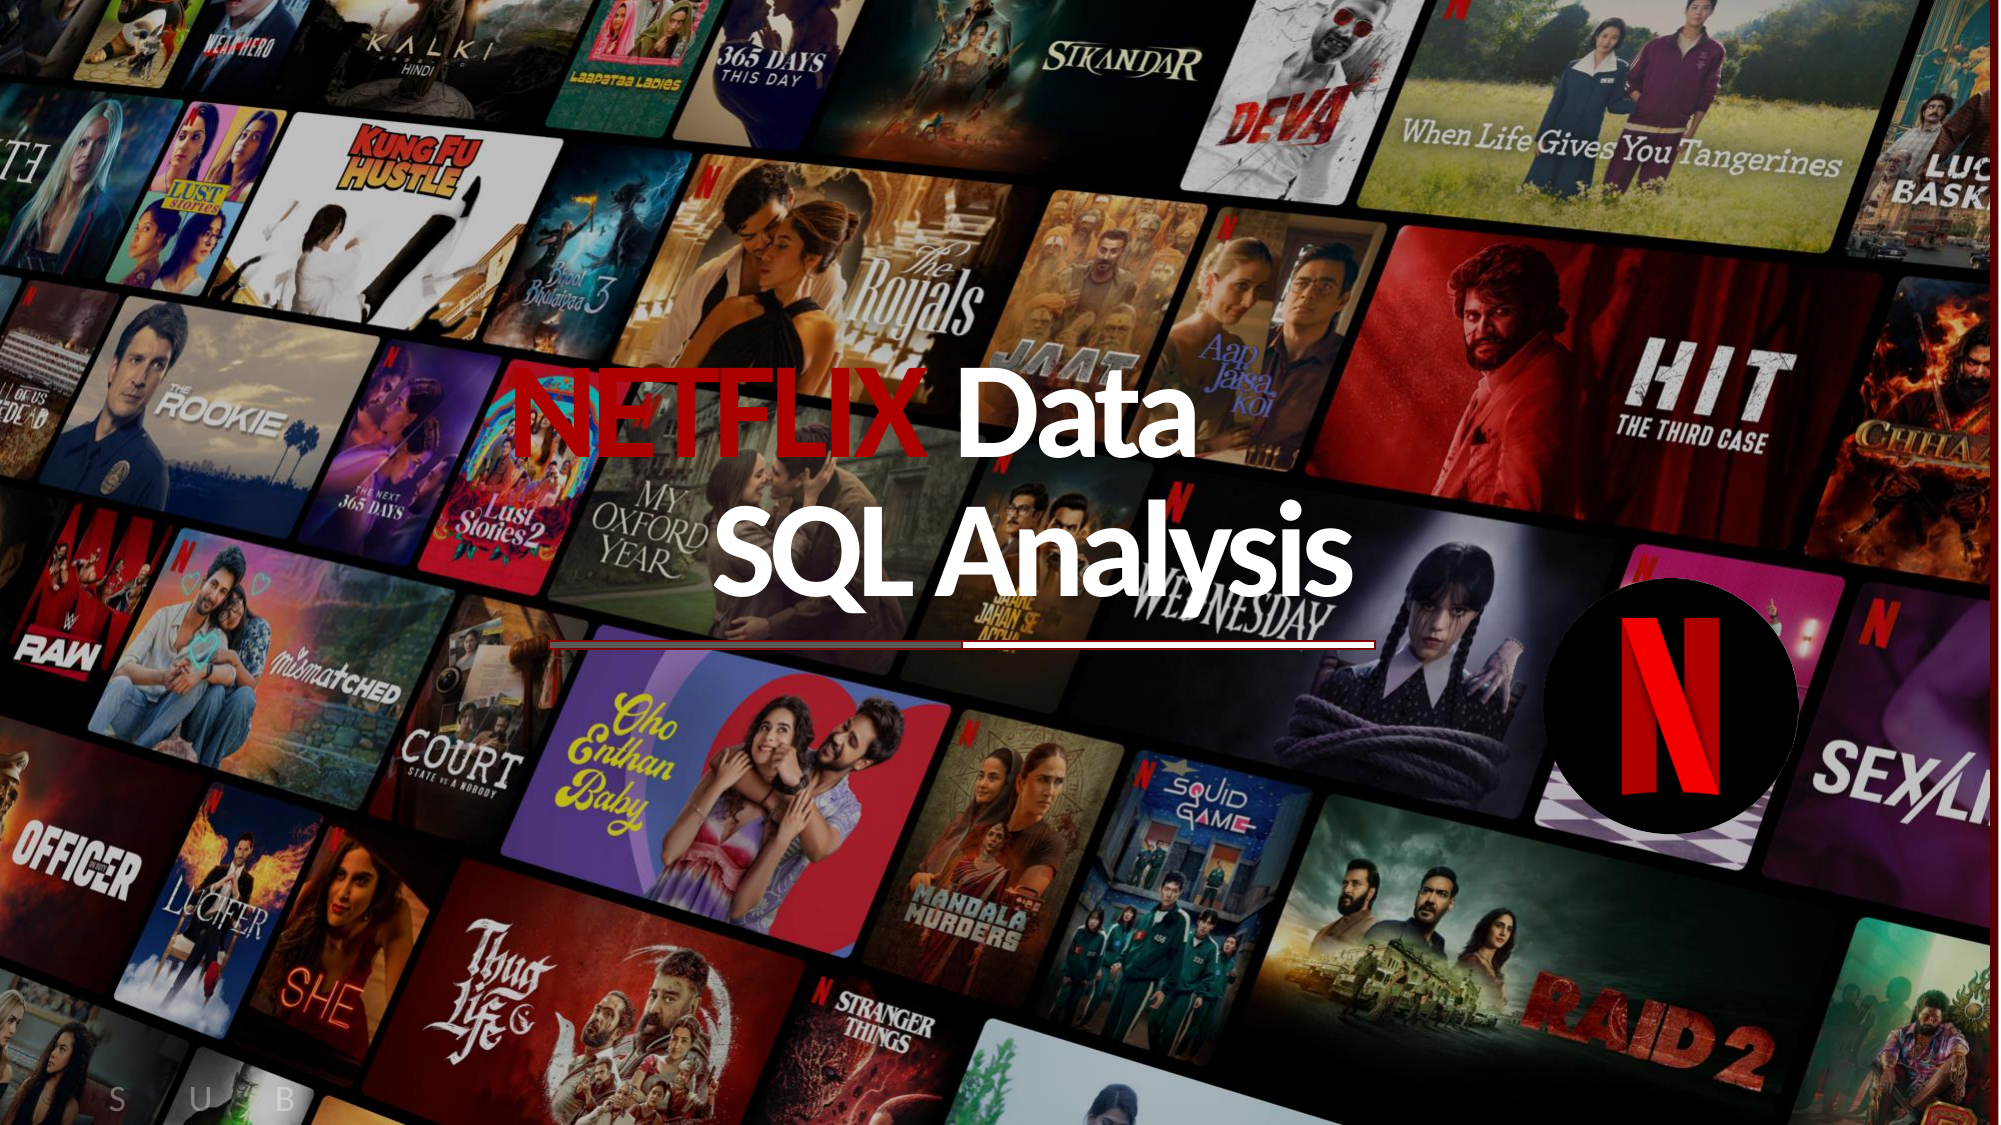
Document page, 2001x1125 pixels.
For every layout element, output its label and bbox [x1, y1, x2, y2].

picture [0, 0, 1990, 1125]
text_box [549, 641, 1376, 649]
text_box [1990, 0, 1999, 1125]
